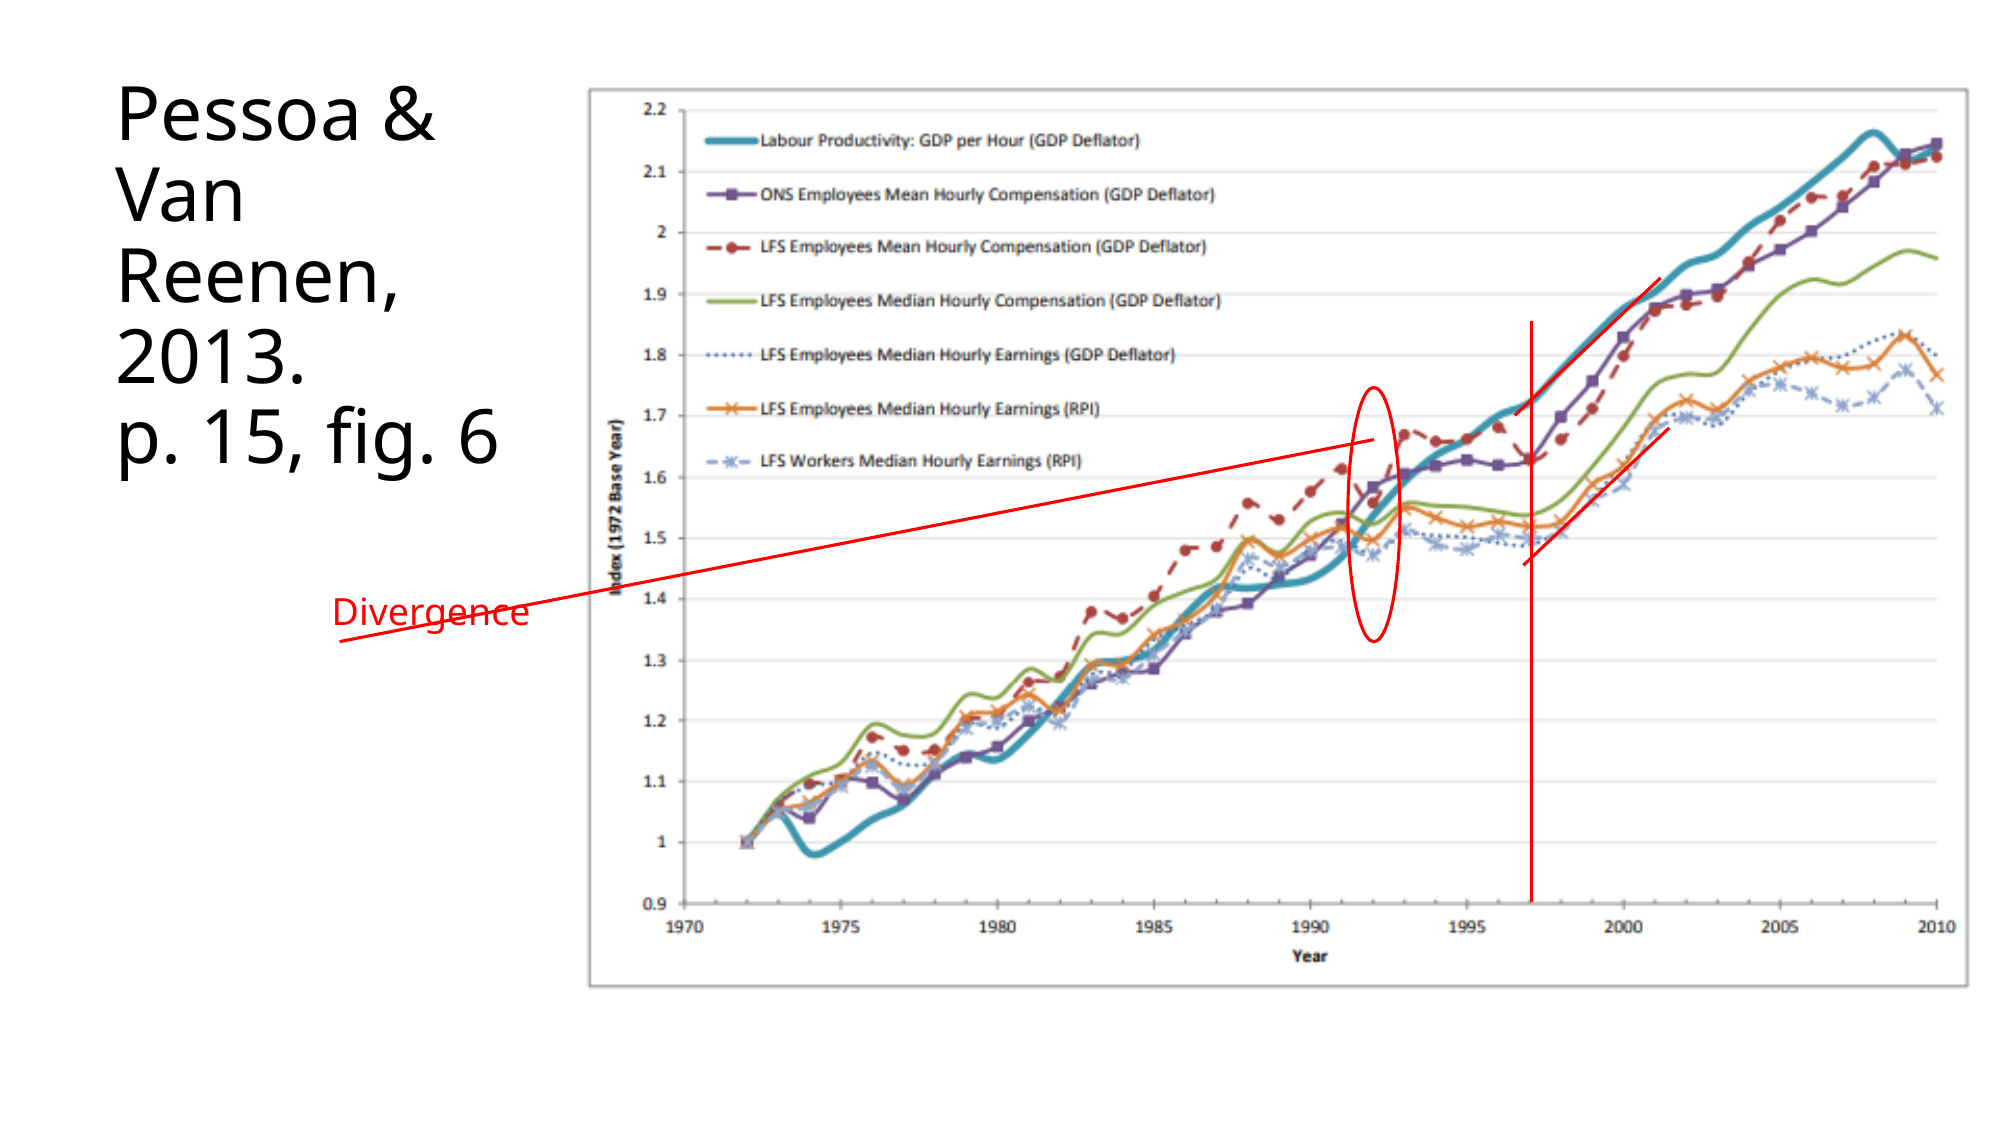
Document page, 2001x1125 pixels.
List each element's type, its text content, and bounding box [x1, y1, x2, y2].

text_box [1522, 427, 1530, 566]
picture [577, 76, 1980, 1005]
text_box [1514, 277, 1662, 416]
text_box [1532, 427, 1670, 566]
title Pessoa & Van Reenen, 2013. p. 15, fig. 6 [100, 97, 534, 459]
text_box Divergence [316, 581, 577, 641]
